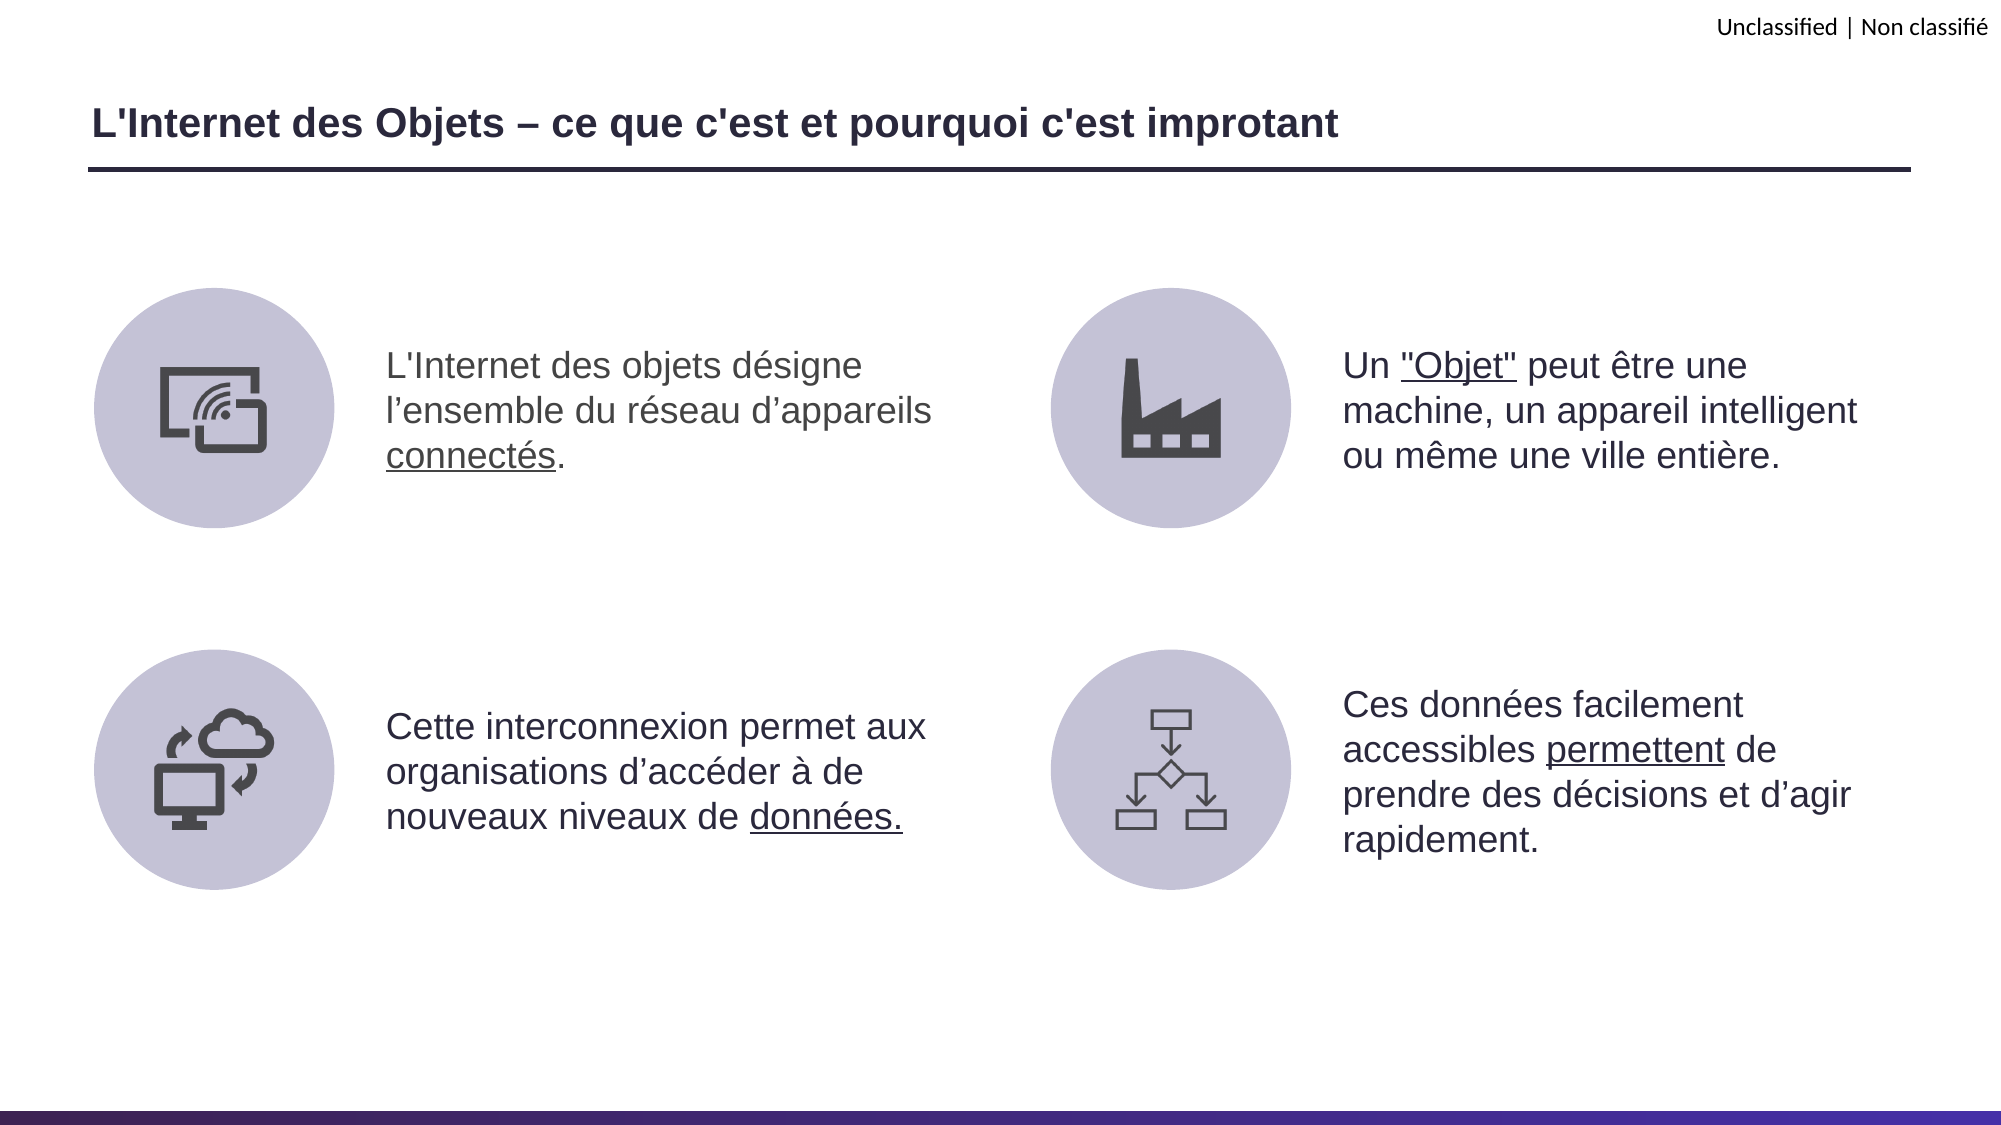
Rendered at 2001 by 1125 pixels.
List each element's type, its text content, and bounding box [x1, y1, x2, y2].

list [91, 231, 1912, 946]
title L'Internet des Objets – ce que c'est et pourquoi c'est improtant [91, 86, 1910, 170]
